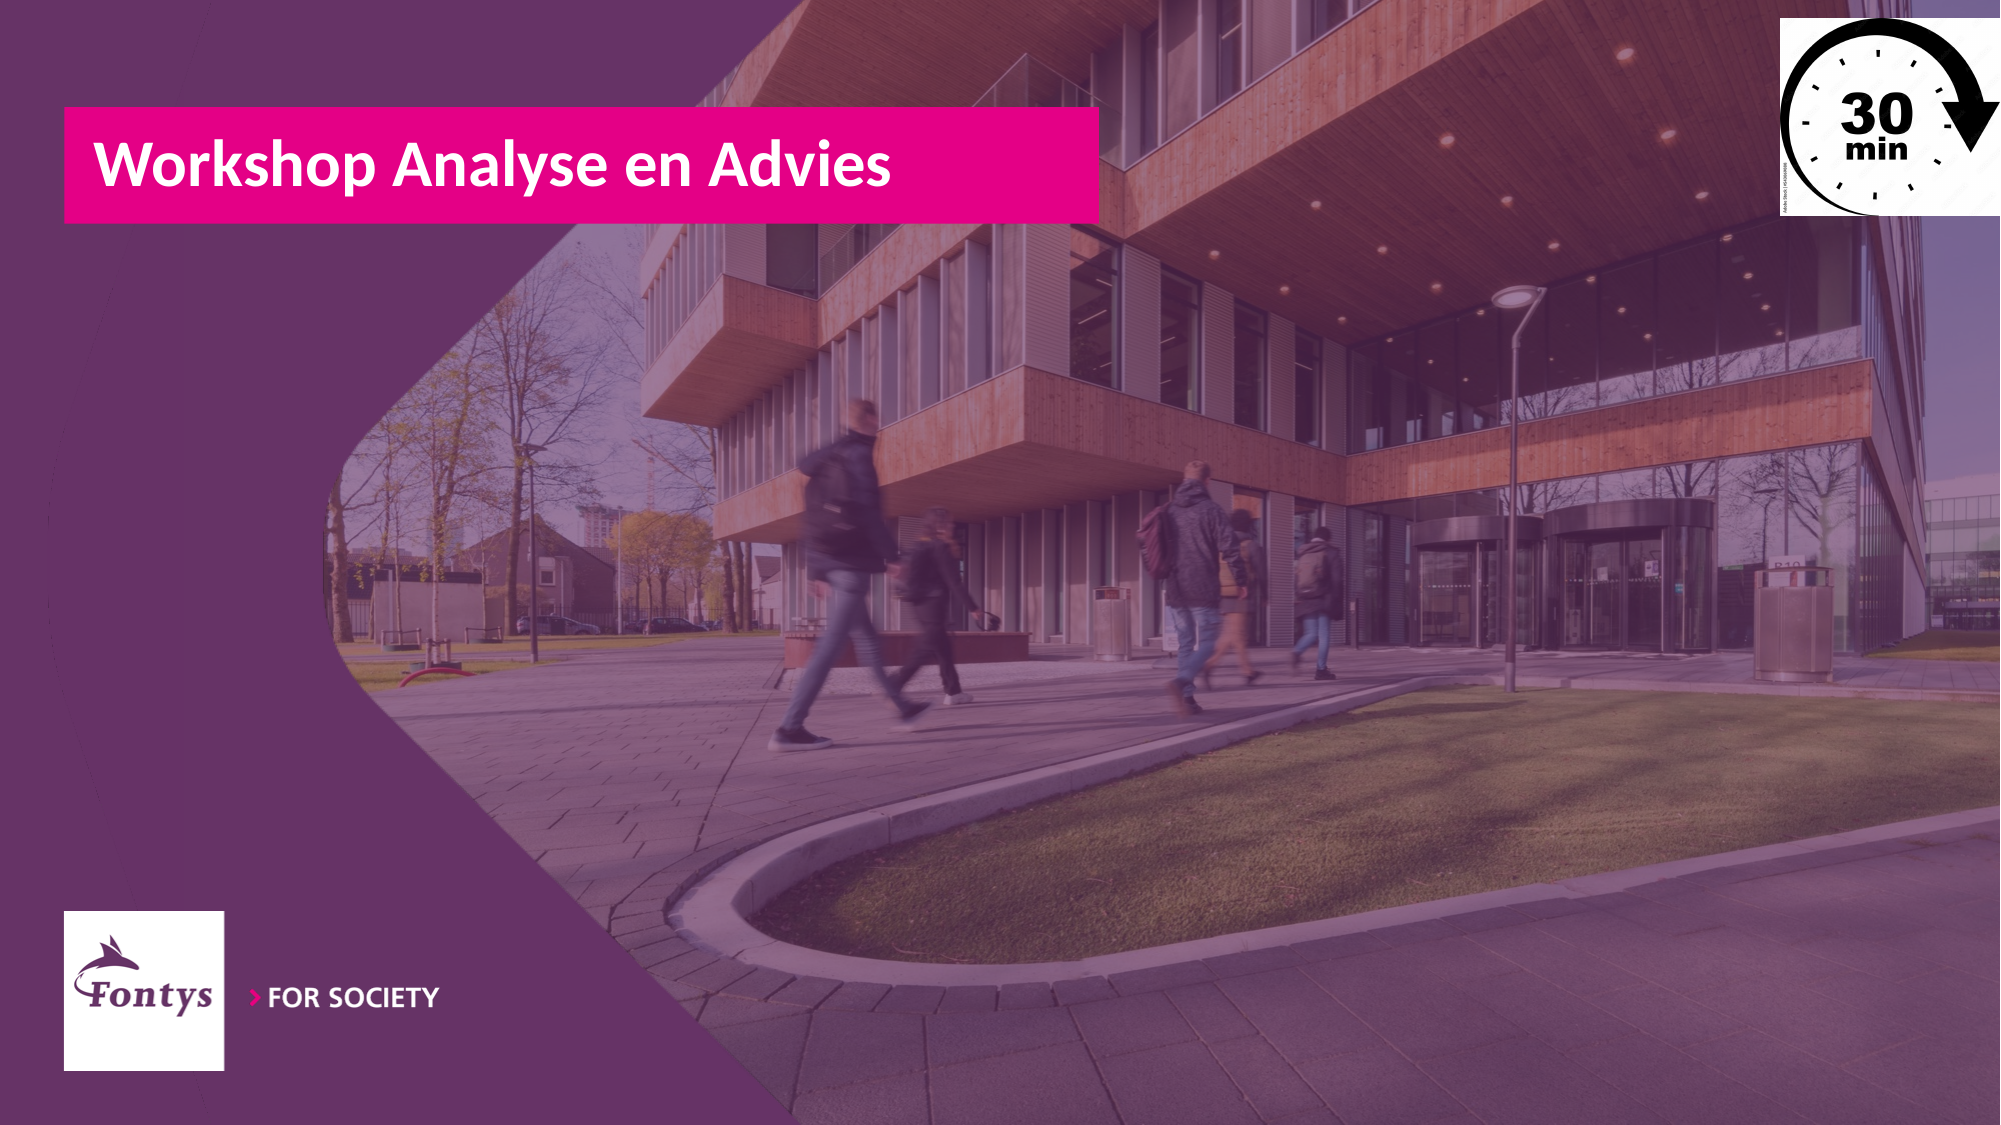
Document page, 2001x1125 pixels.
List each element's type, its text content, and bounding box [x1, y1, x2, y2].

list Workshop Analyse en Advies [64, 107, 1099, 224]
picture [0, 0, 837, 1125]
picture [1780, 18, 2000, 216]
